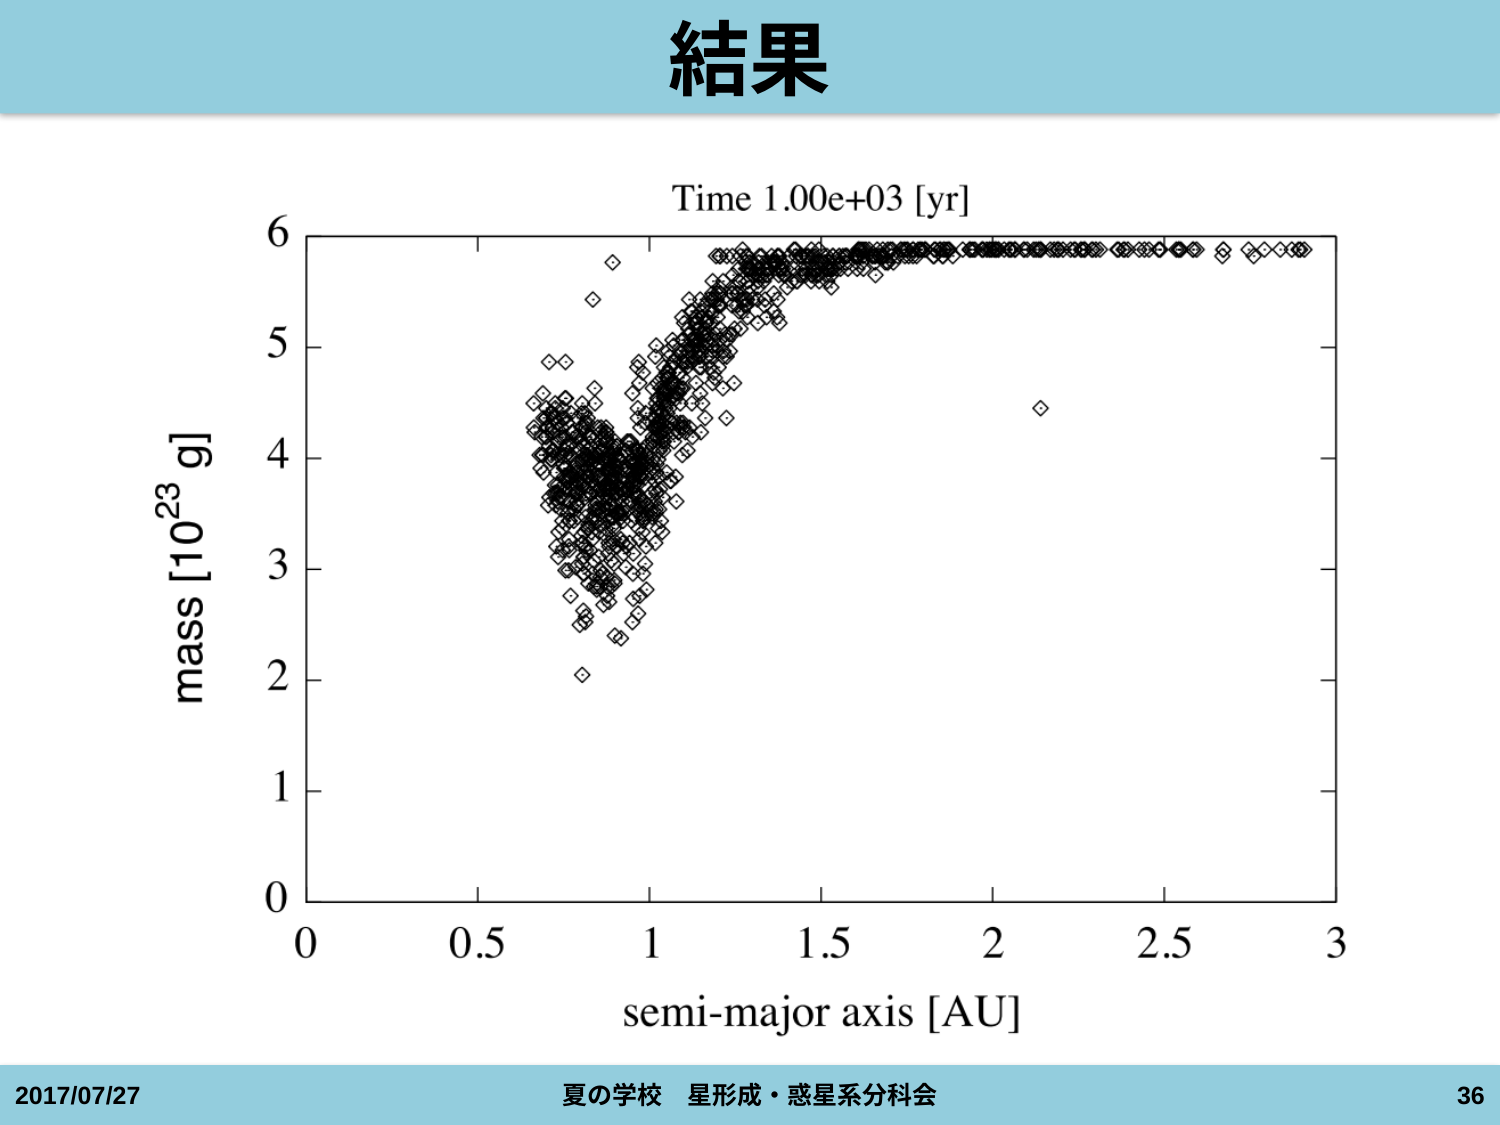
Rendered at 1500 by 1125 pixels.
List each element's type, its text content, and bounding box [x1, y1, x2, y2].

slide_number 36 [1149, 1065, 1500, 1125]
picture [105, 146, 1388, 1047]
footer 夏の学校 星形成・惑星系分科会 [512, 1065, 988, 1125]
title 結果 [0, 0, 1500, 114]
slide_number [0, 1065, 350, 1125]
